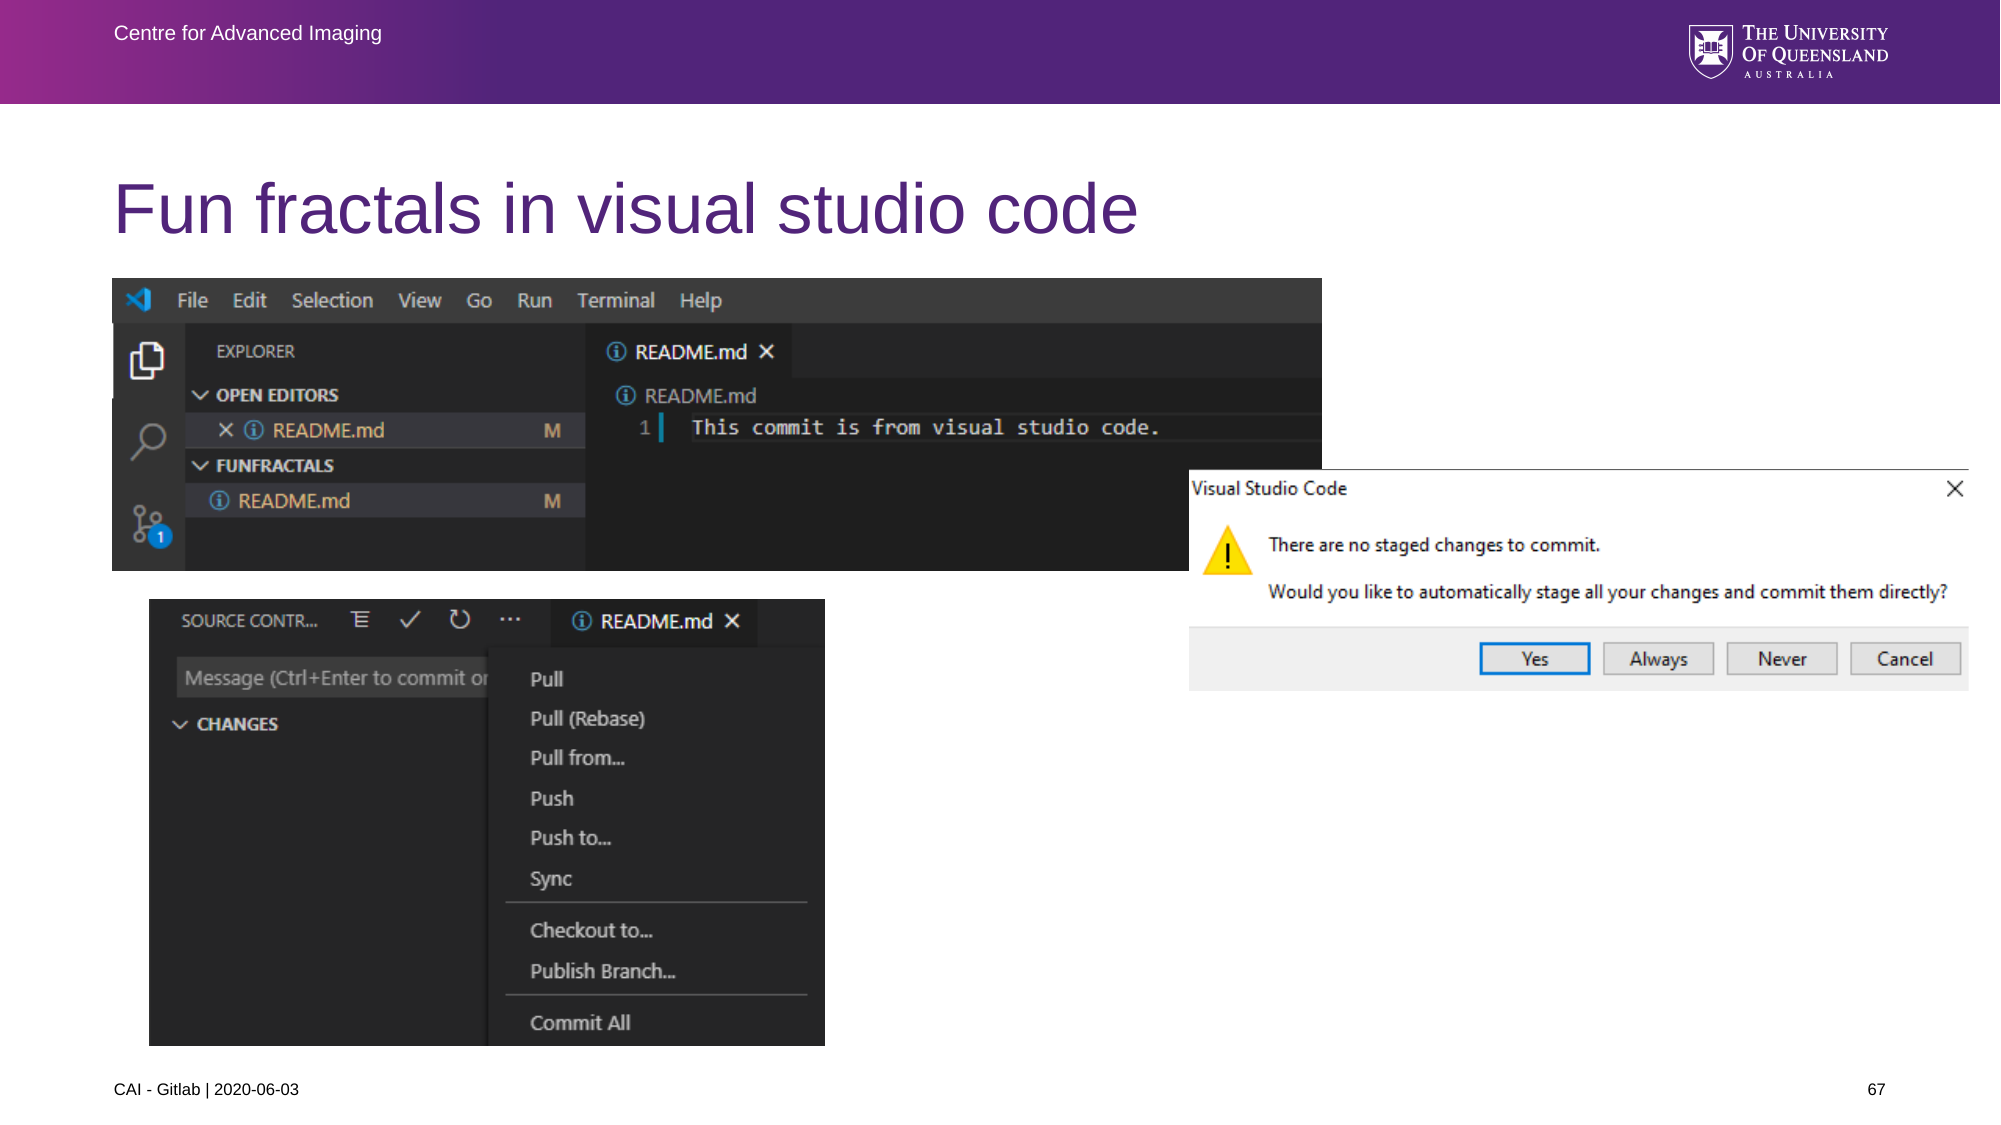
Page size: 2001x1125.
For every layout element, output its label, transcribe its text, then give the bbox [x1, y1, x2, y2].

picture [149, 599, 825, 1046]
slide_number 67 [1838, 1069, 1886, 1109]
picture [111, 278, 1969, 692]
title Fun fractals in visual studio code [114, 172, 1886, 250]
slide_number Centre for Advanced Imaging [114, 24, 666, 72]
footer CAI - Gitlab | 2020-06-03 [114, 1069, 666, 1109]
picture [1689, 25, 1888, 79]
